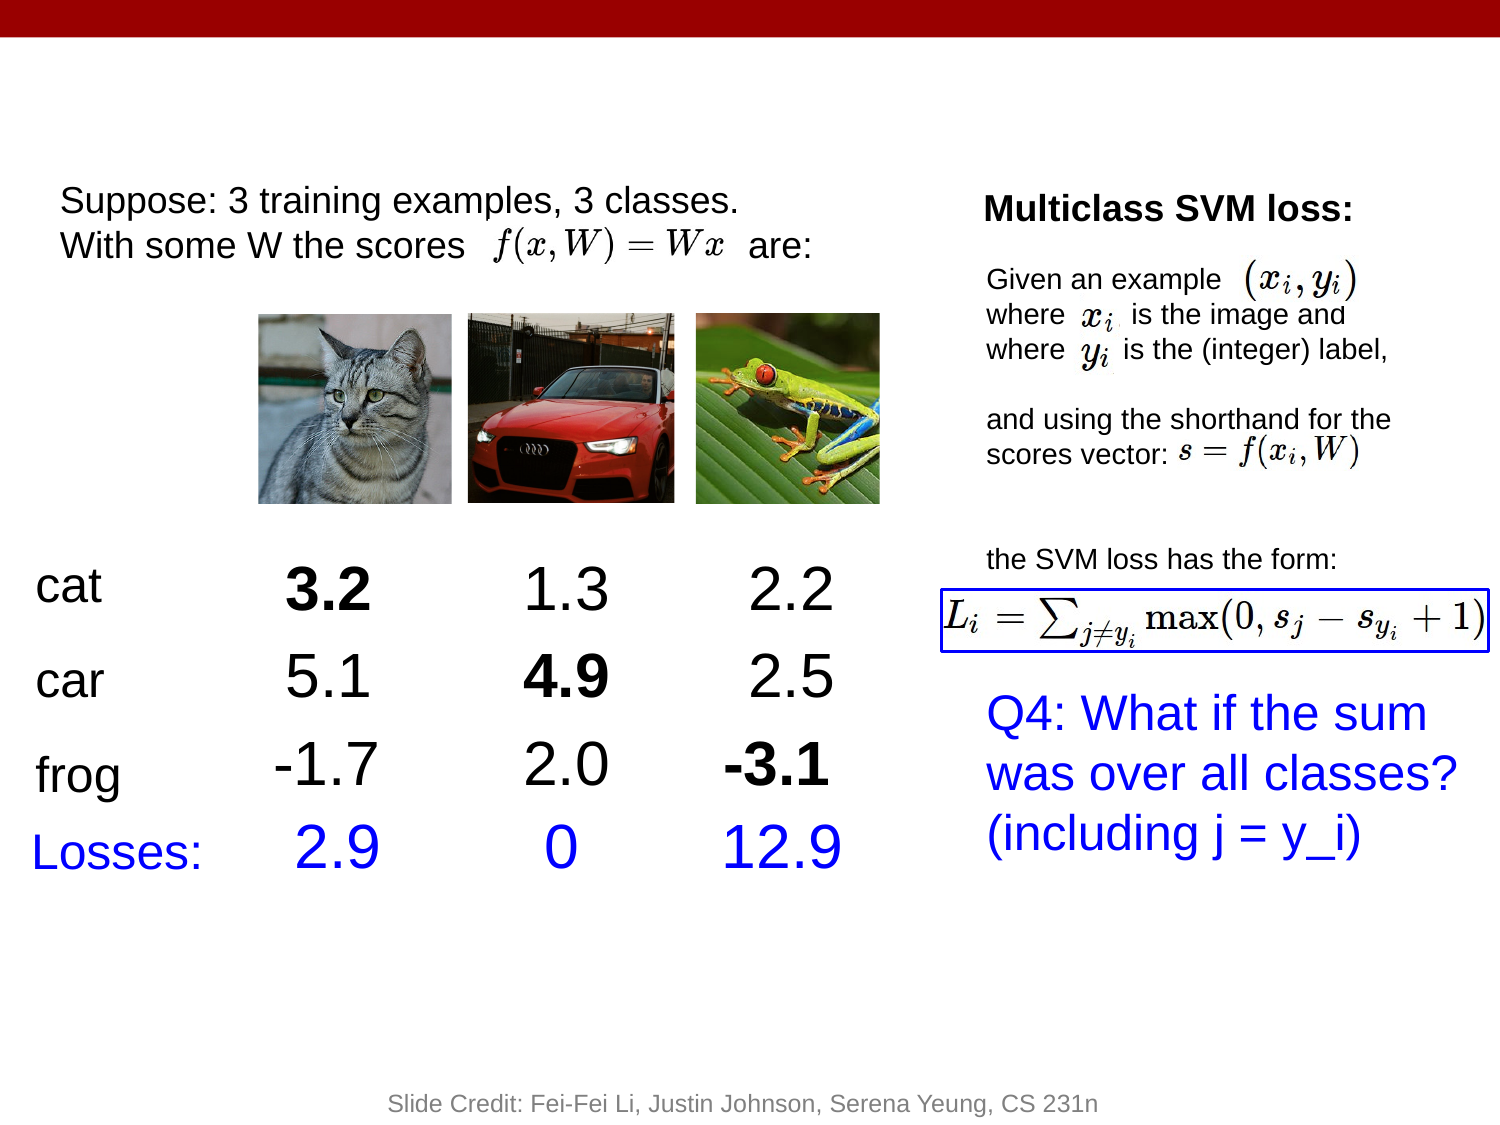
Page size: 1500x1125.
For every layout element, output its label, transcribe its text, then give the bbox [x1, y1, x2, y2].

text_box Losses: [16, 804, 223, 863]
text_box 2.0 [508, 707, 708, 767]
picture [695, 313, 880, 504]
text_box car [20, 632, 237, 678]
text_box 5.1 [270, 620, 470, 679]
text_box 12.9 [706, 790, 873, 856]
picture [258, 314, 452, 504]
text_box Suppose: 3 training examples, 3 classes. With some W the scores are: [44, 160, 1271, 264]
picture [1177, 432, 1359, 471]
text_box 0 [529, 790, 673, 856]
text_box cat [20, 537, 237, 583]
text_box -3.1 [708, 707, 907, 767]
picture [467, 312, 675, 503]
picture [942, 590, 1488, 650]
text_box 2.9 [279, 790, 423, 856]
picture [487, 218, 727, 270]
text_box Given an example where is the image and where is the (integer) label, and using the shorthand for the scores vector: the SVM loss has the form: Q4: What if the sum was over all classes? (including j = y_i) [971, 658, 1485, 721]
text_box 3.2 [270, 532, 470, 592]
text_box 2.2 [733, 532, 933, 592]
text_box 1.3 [508, 532, 708, 592]
text_box 4.9 [508, 620, 708, 679]
text_box frog [20, 727, 237, 772]
text_box Given an example where is the image and where is the (integer) label, and using the shorthand for the scores vector: the SVM loss has the form: Q4: What if the sum was over all classes? (including j = y_i) [971, 245, 1485, 588]
picture [1239, 255, 1359, 306]
text_box Multiclass SVM loss: [968, 169, 1497, 247]
text_box -1.7 [258, 707, 457, 767]
text_box Slide Credit: Fei-Fei Li, Justin Johnson, Serena Yeung, CS 231n [299, 1049, 1188, 1125]
text_box 2.5 [733, 620, 933, 679]
picture [1073, 293, 1120, 379]
